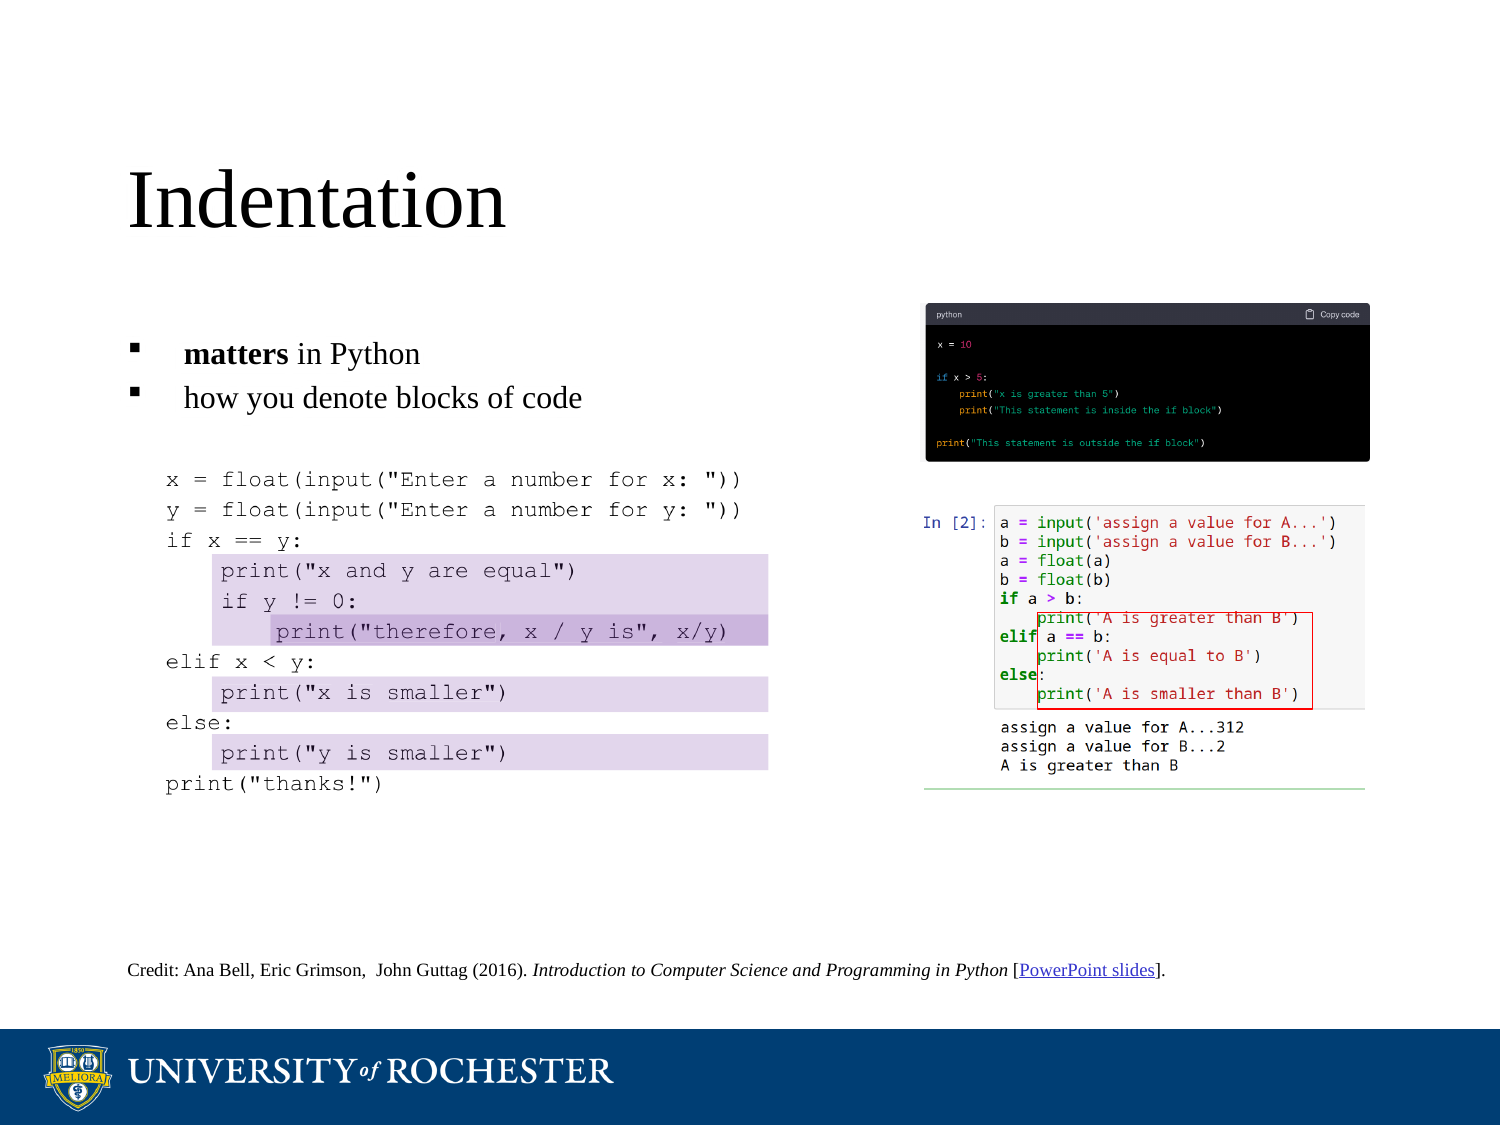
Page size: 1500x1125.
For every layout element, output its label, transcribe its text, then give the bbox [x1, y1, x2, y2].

picture [0, 1029, 1500, 1125]
text_box Credit: Ana Bell, Eric Grimson, John Guttag (2016). Introduction to Computer Science and Programming in Python [PowerPoint slides]. [112, 950, 1388, 988]
picture [149, 462, 822, 809]
picture [919, 303, 1370, 462]
list matters in Python how you denote blocks of code [112, 324, 1388, 941]
picture [924, 499, 1365, 790]
title Indentation [112, 99, 1388, 288]
